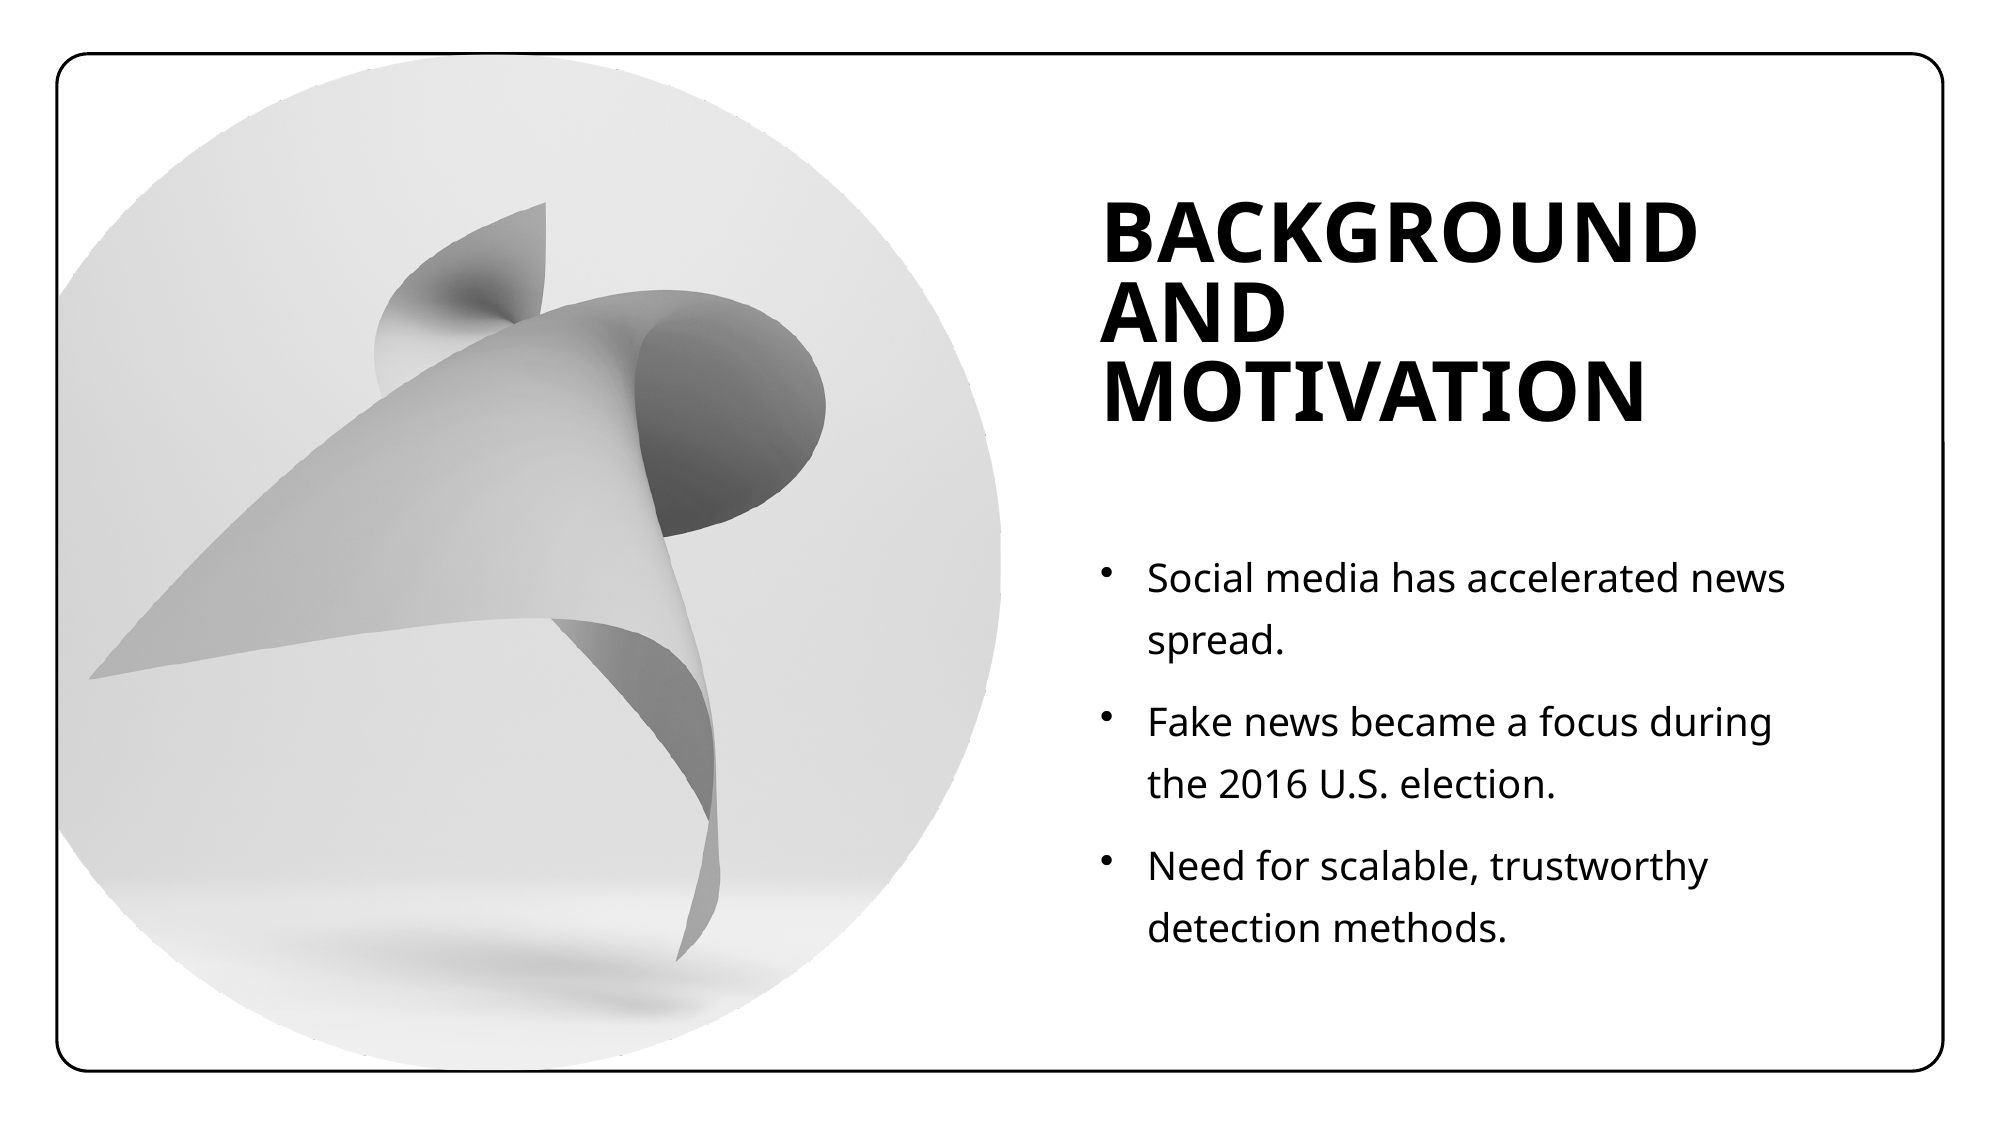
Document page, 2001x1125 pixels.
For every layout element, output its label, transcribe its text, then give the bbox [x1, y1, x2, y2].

list Social media has accelerated news spread. Fake news became a focus during the 2016 U.S. election. Need for scalable, trustworthy detection methods. [1085, 463, 1857, 977]
picture [58, 54, 1001, 1071]
title Background and Motivation [1085, 148, 1857, 446]
